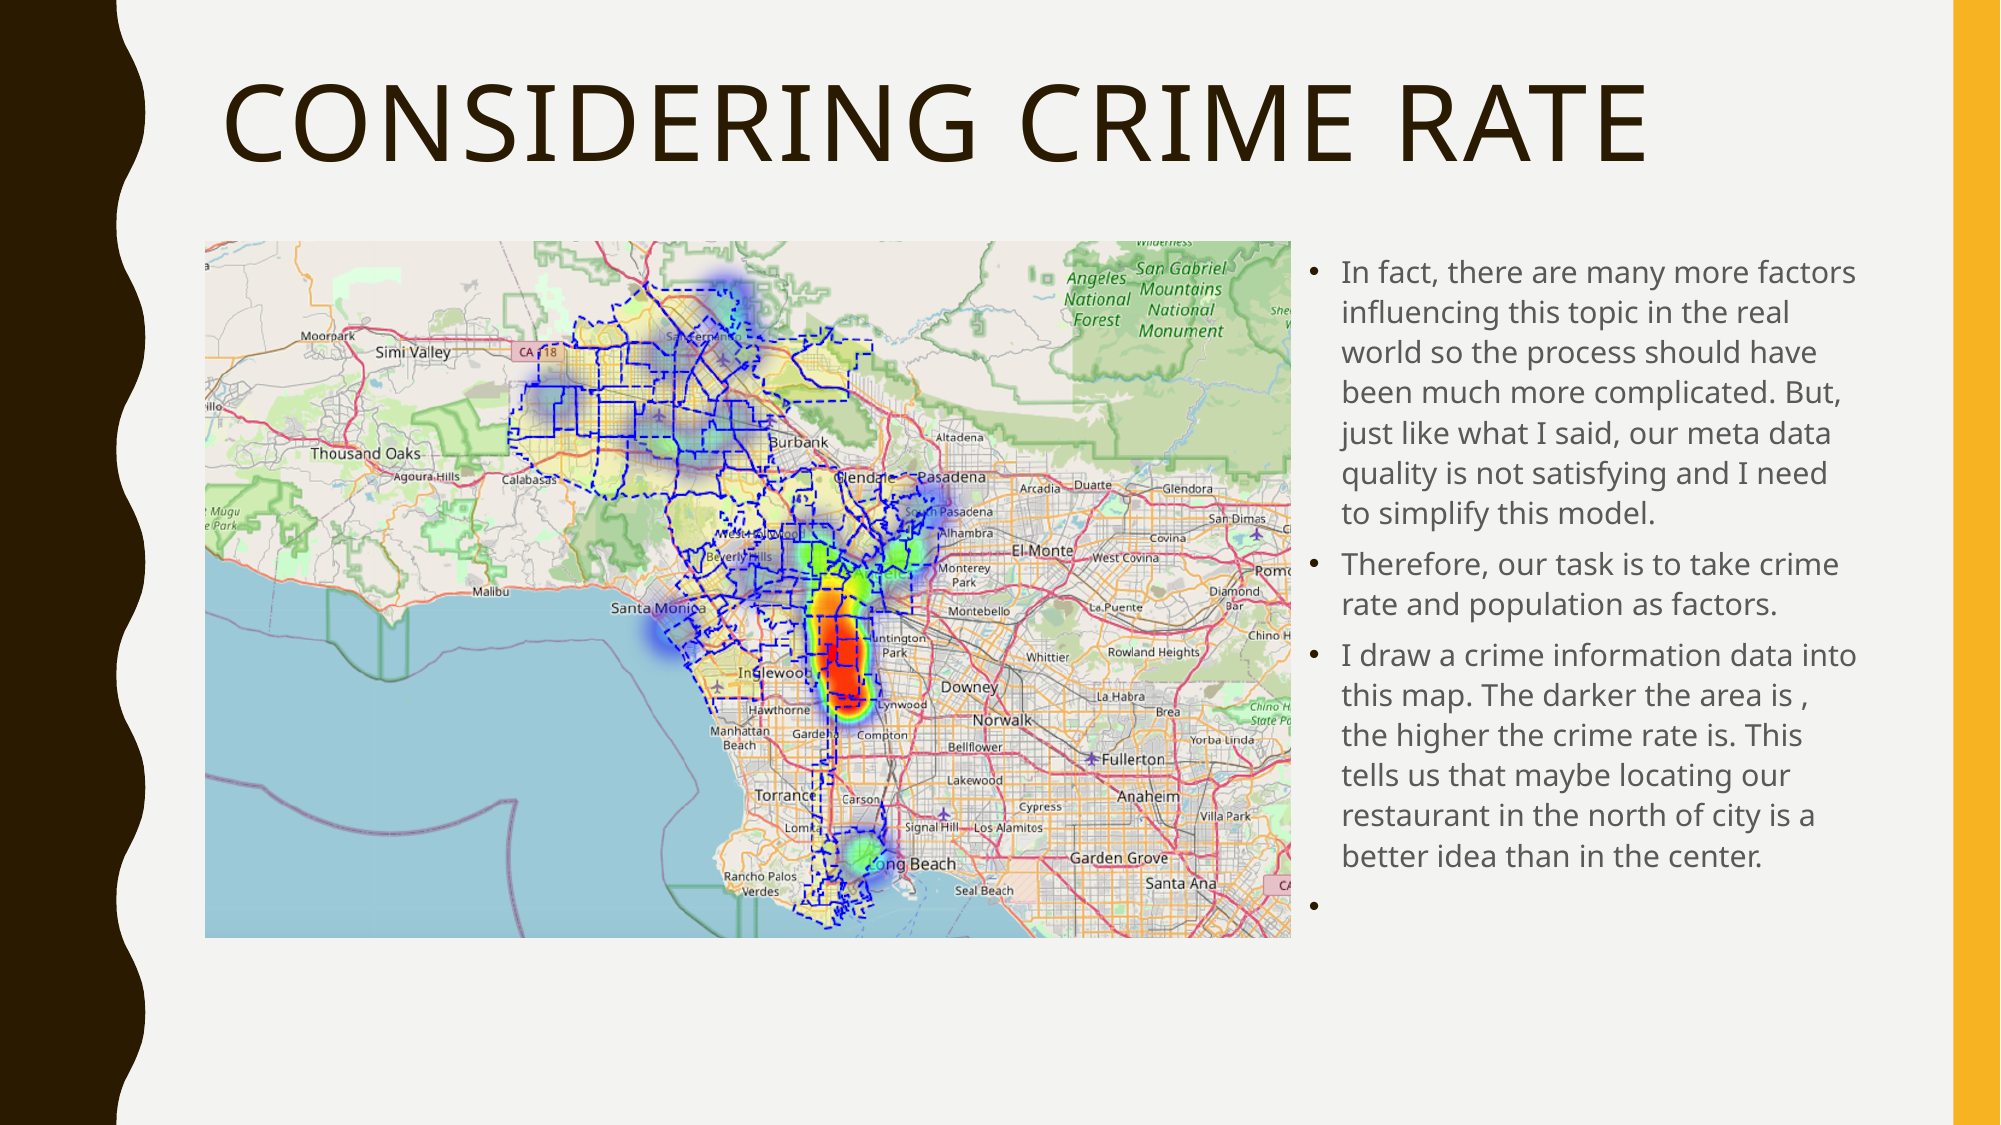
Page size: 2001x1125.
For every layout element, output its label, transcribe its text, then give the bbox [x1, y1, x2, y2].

picture [205, 241, 1291, 938]
list In fact, there are many more factors influencing this topic in the real world so the process should have been much more complicated. But, just like what I said, our meta data quality is not satisfying and I need to simplify this model. Therefore, our task is to take crime rate and population as factors. I draw a crime information data into this map. The darker the area is , the higher the crime rate is. This tells us that maybe locating our restaurant in the north of city is a better idea than in the center. [1294, 242, 1875, 965]
title Considering crime rate [205, 62, 1875, 308]
